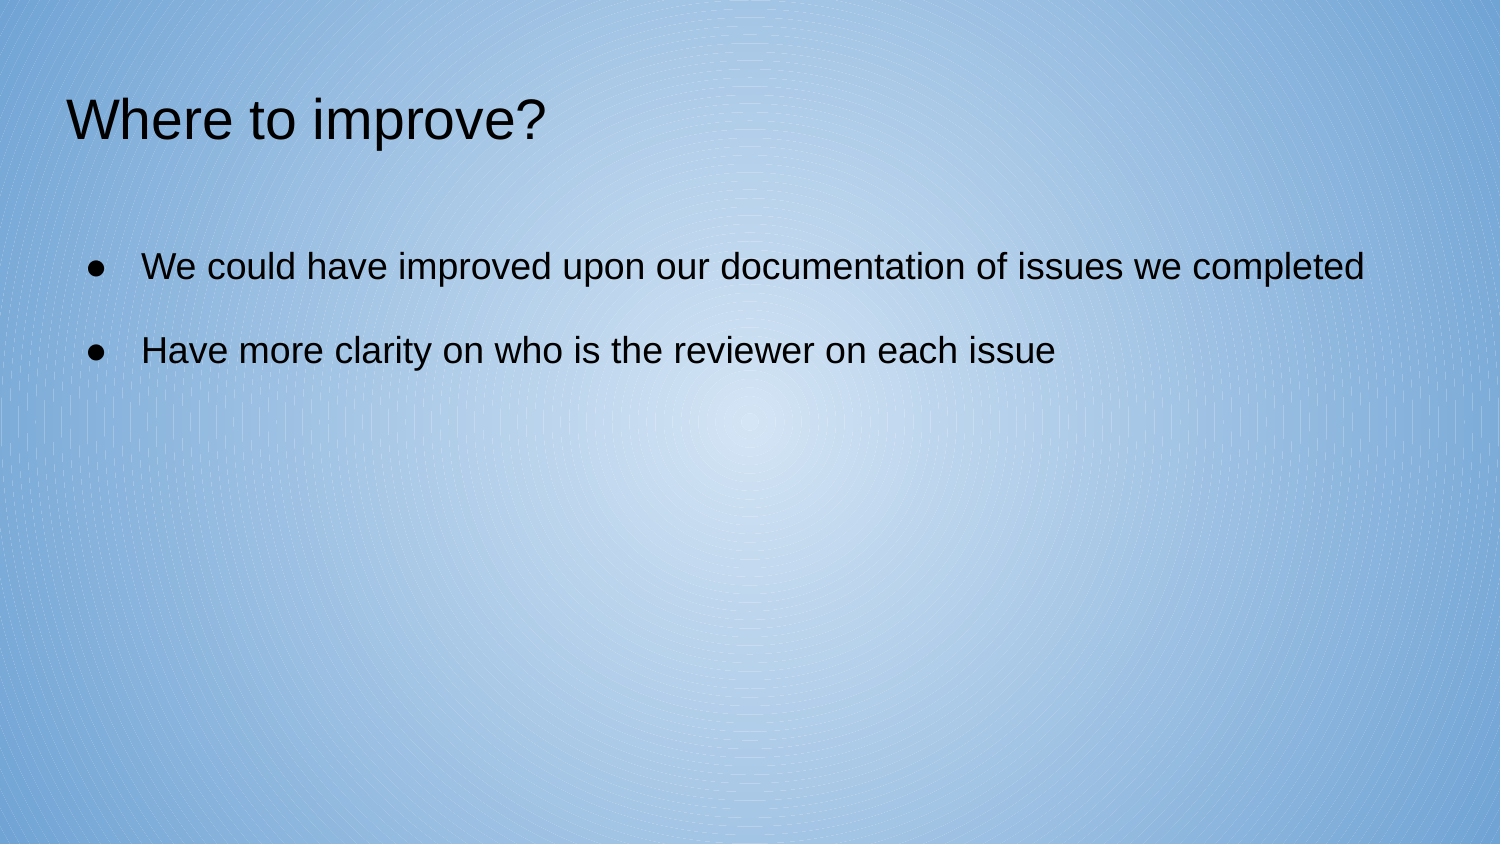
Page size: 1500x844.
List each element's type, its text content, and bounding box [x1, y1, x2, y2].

title Where to improve? [51, 72, 1449, 167]
list We could have improved upon our documentation of issues we completed Have more clarity on who is the reviewer on each issue [51, 189, 1449, 750]
